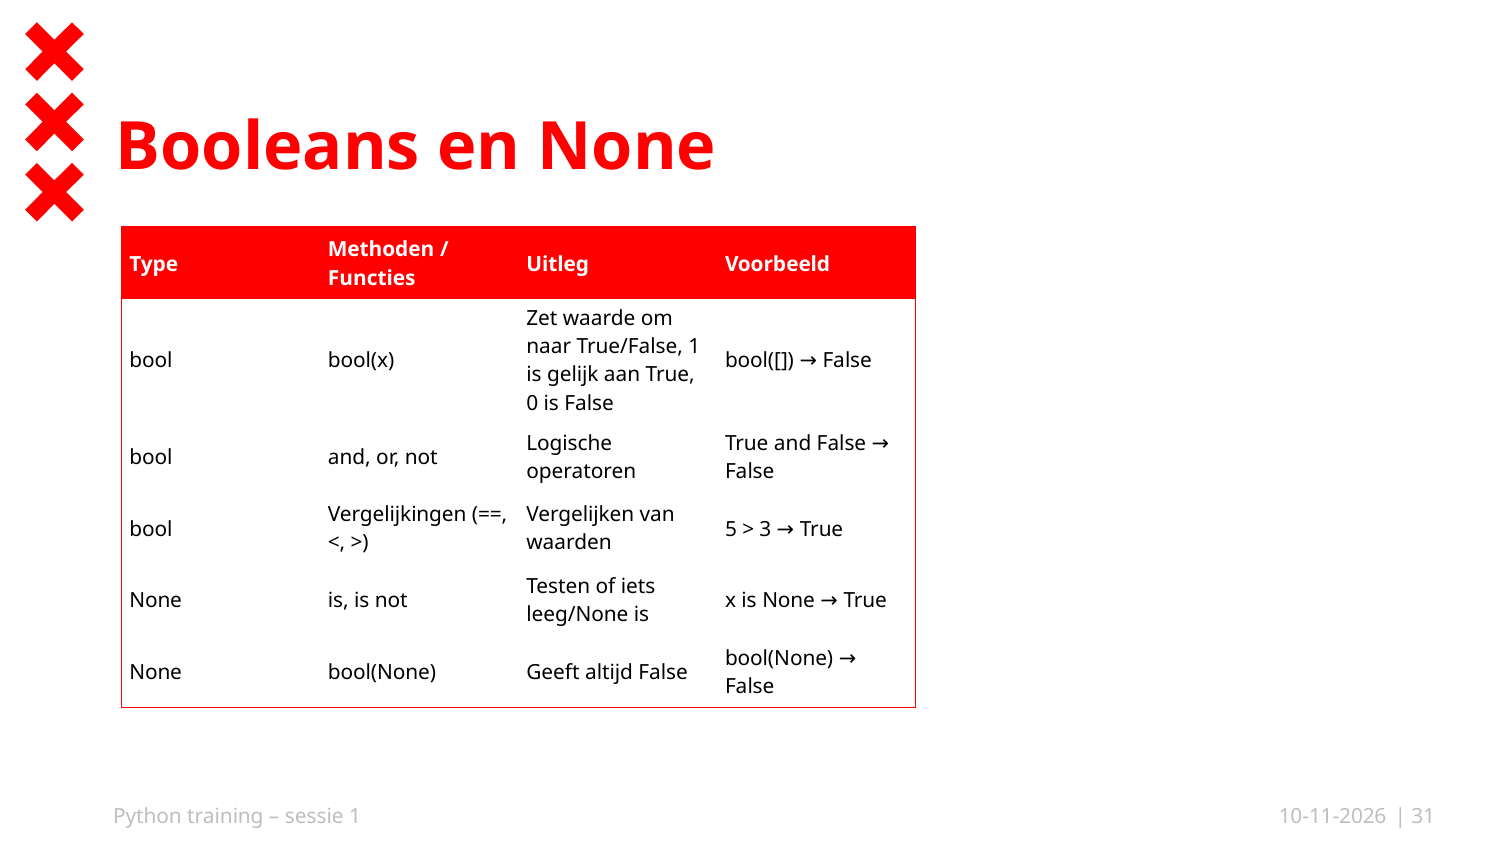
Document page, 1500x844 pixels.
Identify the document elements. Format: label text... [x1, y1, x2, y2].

table_cell and, or, not [320, 420, 518, 492]
table_cell Testen of iets leeg/None is [518, 564, 717, 636]
table_cell Zet waarde om naar True/False, 1 is gelijk aan True, 0 is False [518, 299, 717, 420]
table_cell Geeft altijd False [518, 636, 717, 707]
table_cell True and False → False [717, 420, 915, 492]
table_cell bool [122, 420, 320, 492]
table_cell bool(x) [320, 299, 518, 420]
table_cell None [122, 564, 320, 636]
table_header Voorbeeld [717, 228, 915, 299]
slide_number | 31 [1394, 802, 1442, 833]
table_cell Vergelijken van waarden [518, 492, 717, 564]
table_cell x is None → True [717, 564, 915, 636]
title Booleans en None [115, 102, 1445, 263]
table_cell bool(None) → False [717, 636, 915, 707]
table_cell None [122, 636, 320, 707]
table_cell bool [122, 299, 320, 420]
table_cell 5 > 3 → True [717, 492, 915, 564]
table_cell is, is not [320, 564, 518, 636]
table_header Methoden / Functies [320, 228, 518, 299]
table_cell Logische operatoren [518, 420, 717, 492]
table_header Type [122, 228, 320, 299]
table_cell bool([]) → False [717, 299, 915, 420]
table_cell bool [122, 492, 320, 564]
table_cell Vergelijkingen (==, <, >) [320, 492, 518, 564]
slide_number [1262, 802, 1387, 833]
table_cell bool(None) [320, 636, 518, 707]
table_header Uitleg [518, 228, 717, 299]
footer Python training – sessie 1 [113, 802, 1129, 833]
